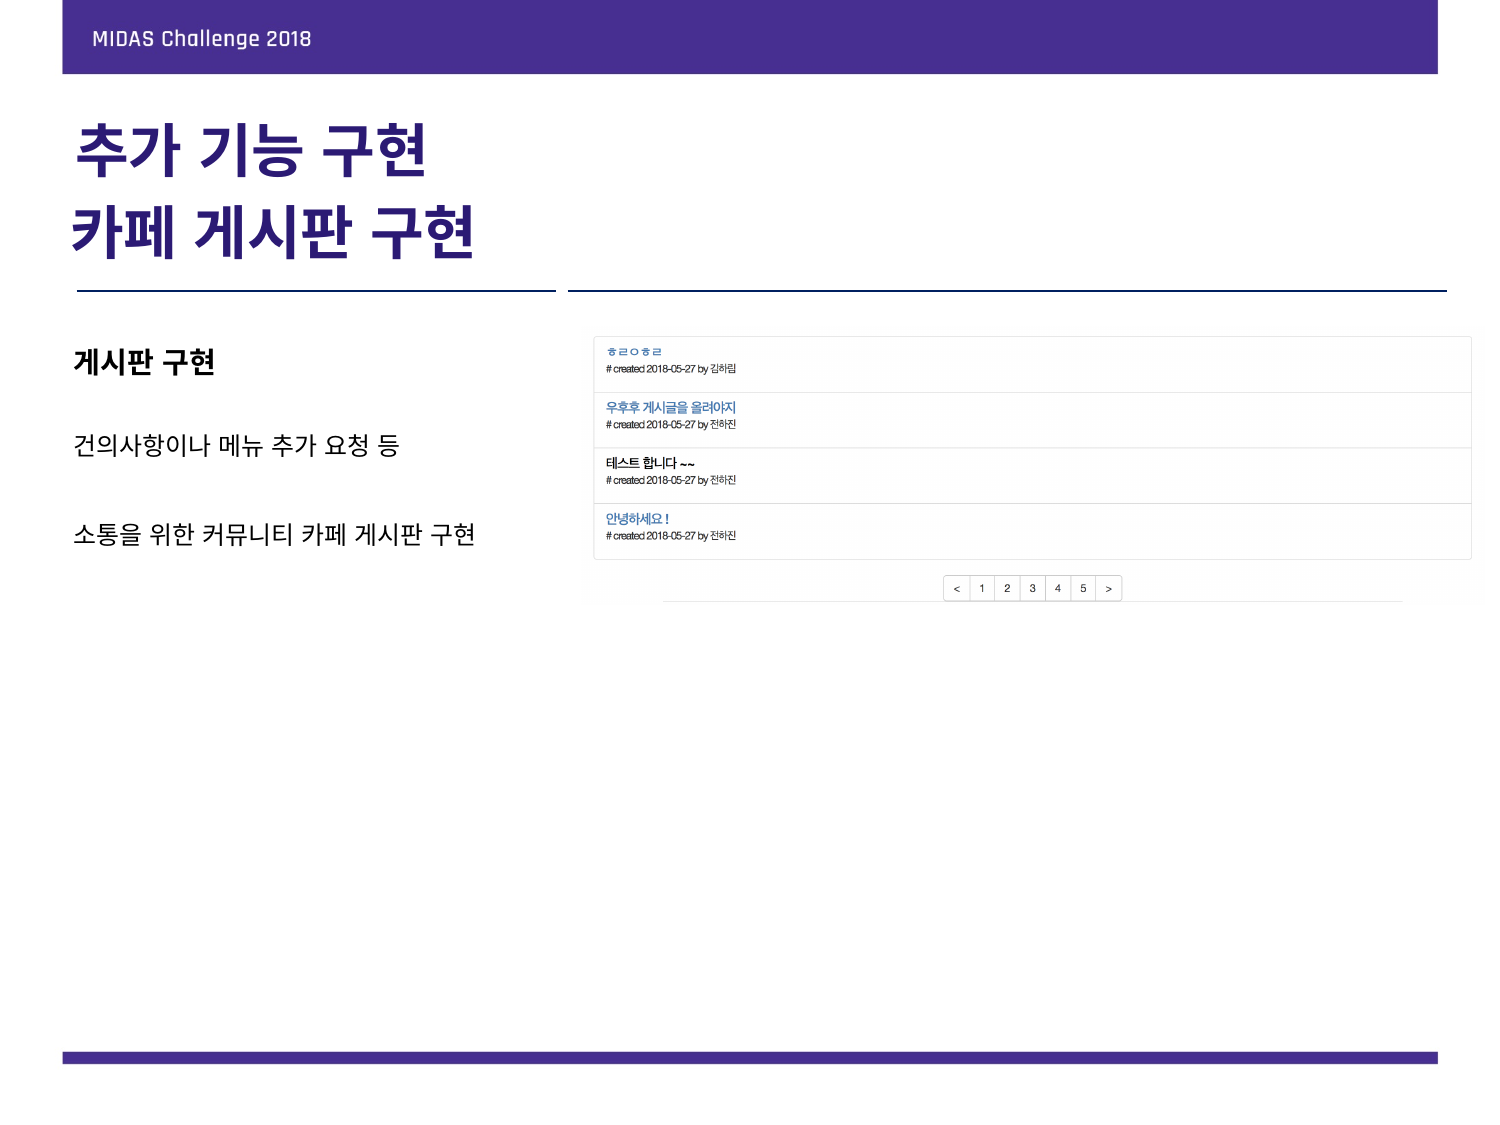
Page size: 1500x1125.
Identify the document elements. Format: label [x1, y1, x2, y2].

text_box [76, 290, 1448, 299]
picture [0, 0, 1500, 1125]
